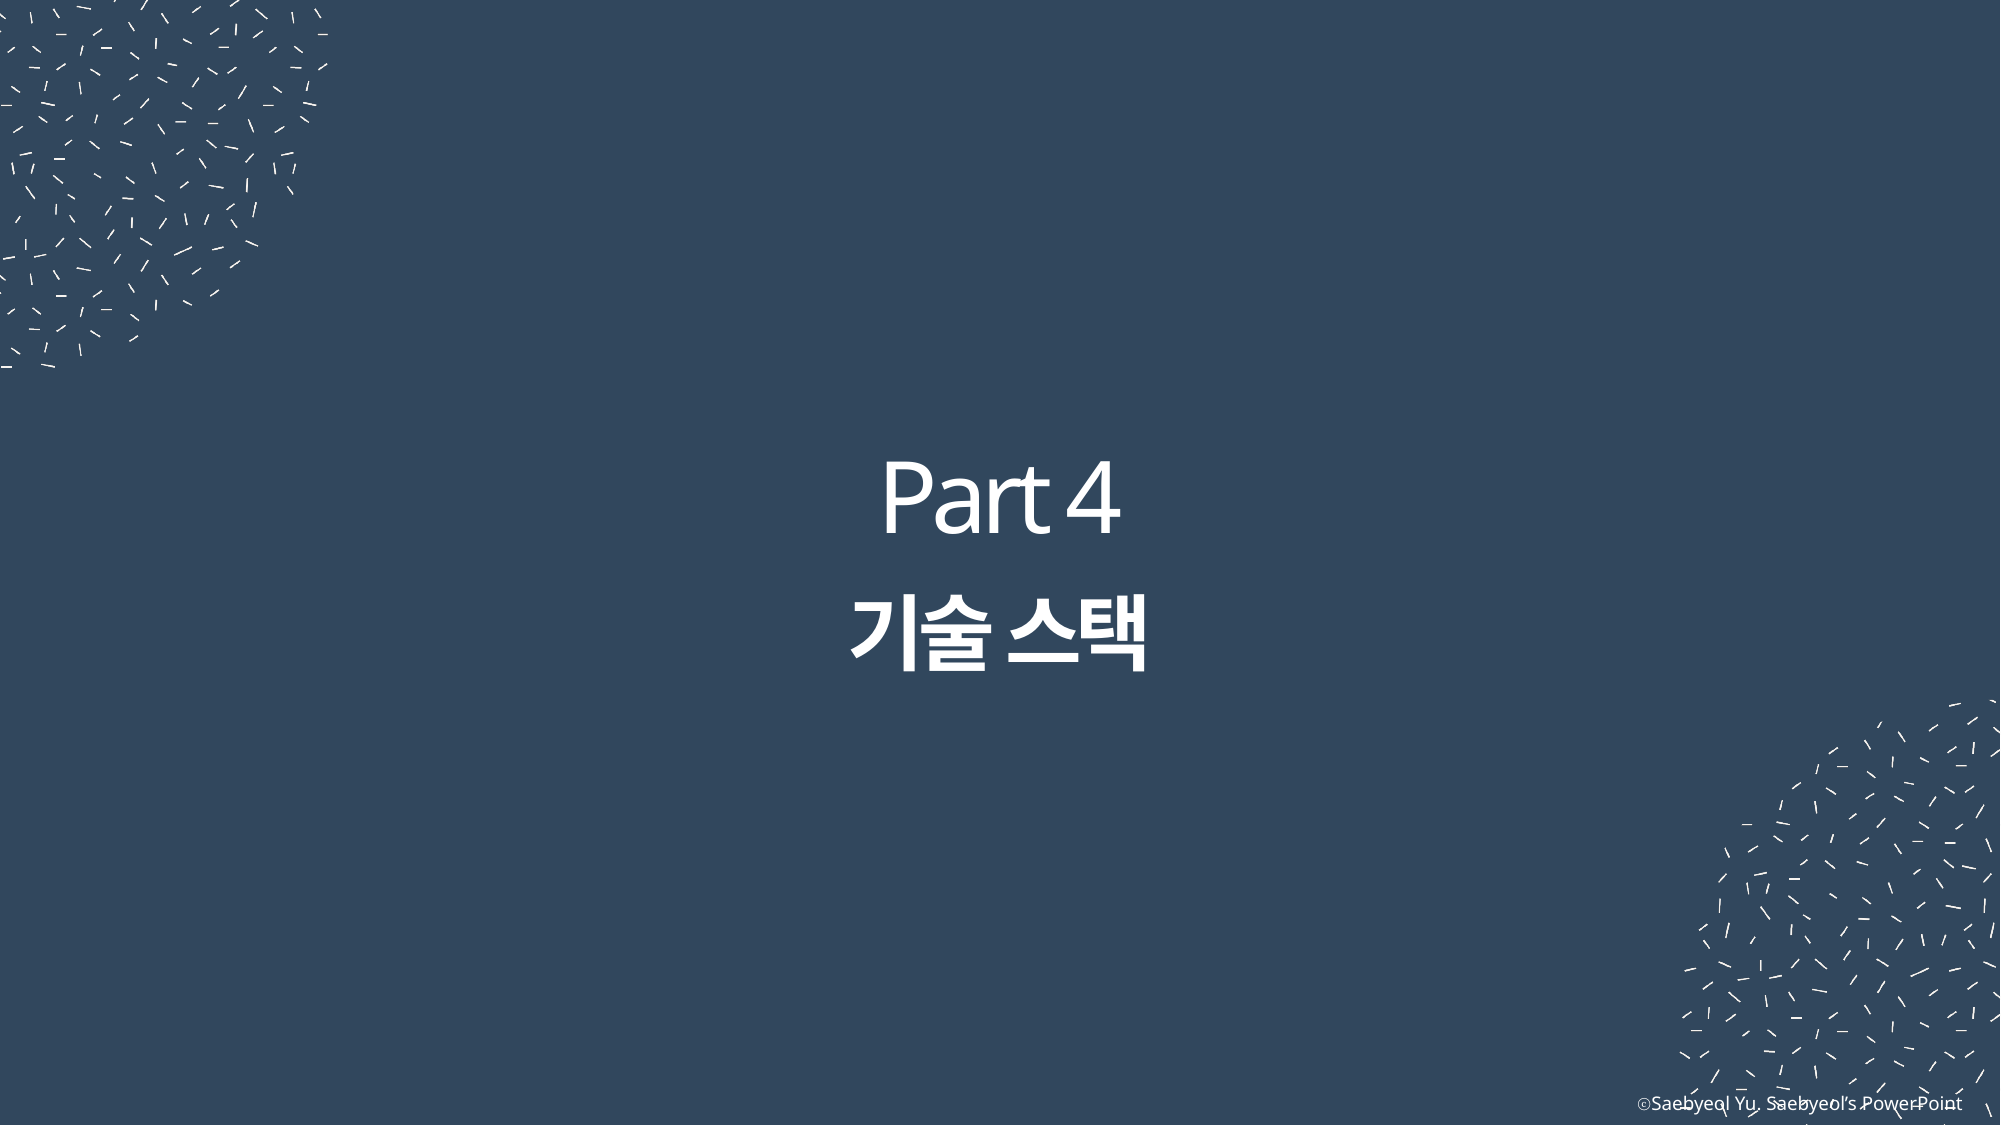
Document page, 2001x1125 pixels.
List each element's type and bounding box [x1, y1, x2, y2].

picture [0, 0, 437, 483]
picture [1559, 589, 2001, 1125]
text_box [822, 426, 1178, 690]
